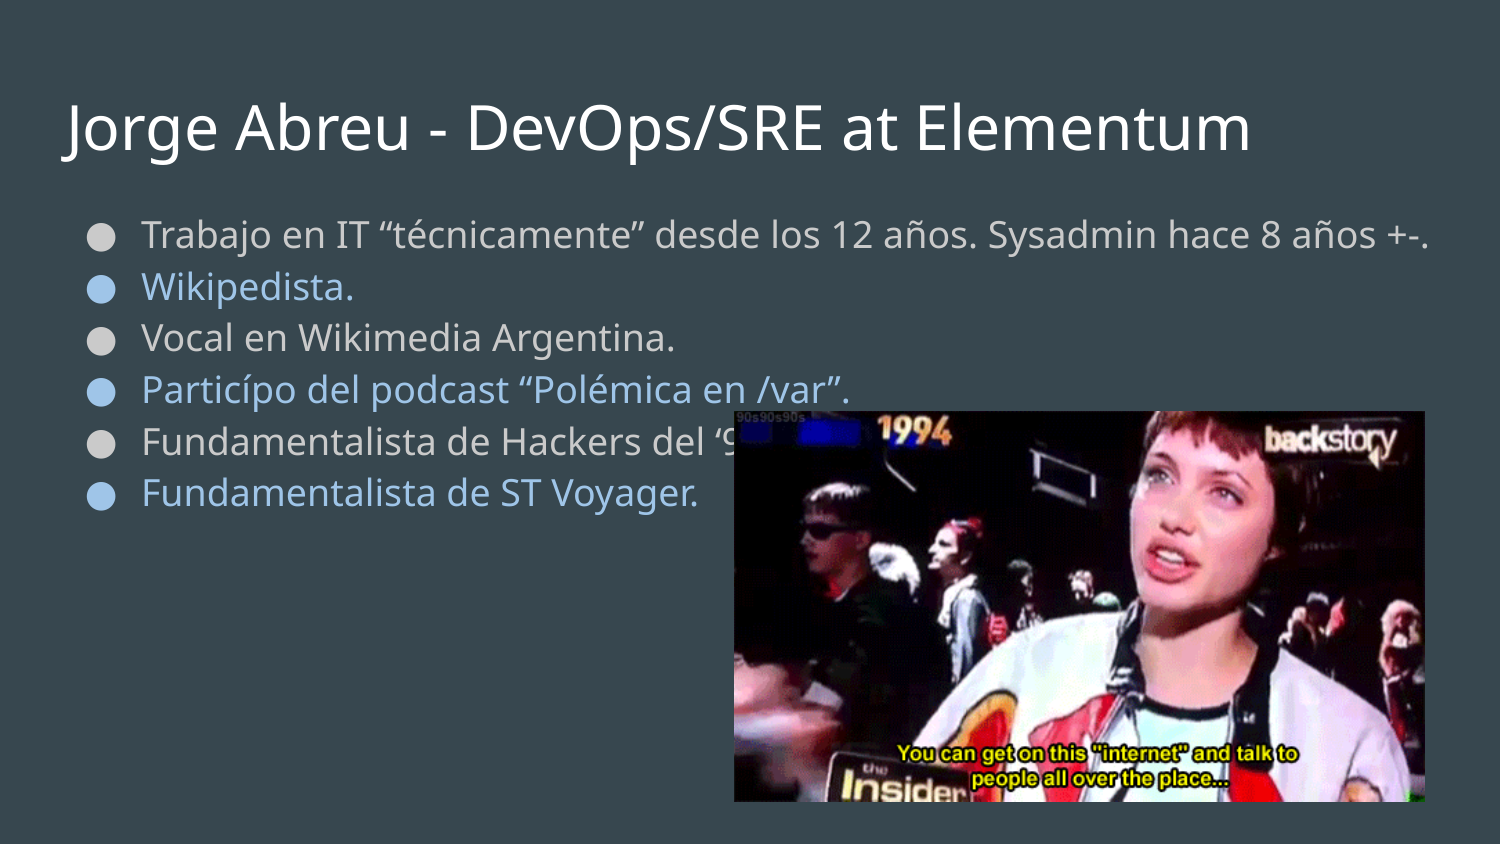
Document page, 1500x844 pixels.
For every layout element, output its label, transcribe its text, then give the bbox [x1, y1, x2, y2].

title Jorge Abreu - DevOps/SRE at Elementum [51, 72, 1449, 167]
list Trabajo en IT “técnicamente” desde los 12 años. Sysadmin hace 8 años +-. Wikipedista. Vocal en Wikimedia Argentina. Particípo del podcast “Polémica en /var”. Fundamentalista de Hackers del ‘95. Fundamentalista de ST Voyager. [51, 189, 1449, 814]
picture [733, 411, 1426, 802]
